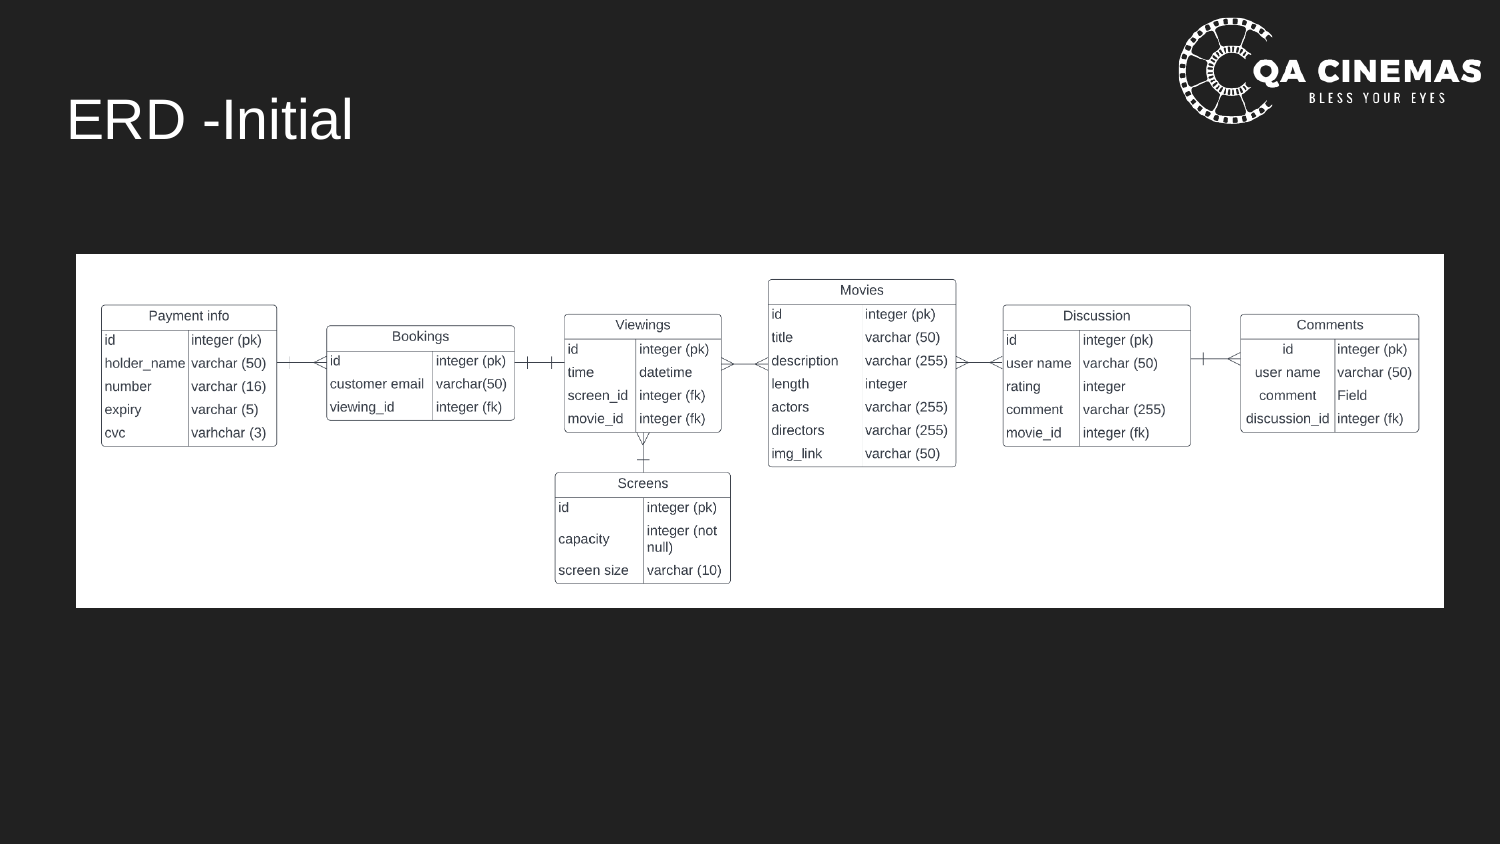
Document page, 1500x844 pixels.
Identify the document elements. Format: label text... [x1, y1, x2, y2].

title ERD -Initial [51, 72, 1449, 167]
picture [1171, 11, 1487, 131]
picture [76, 254, 1444, 609]
